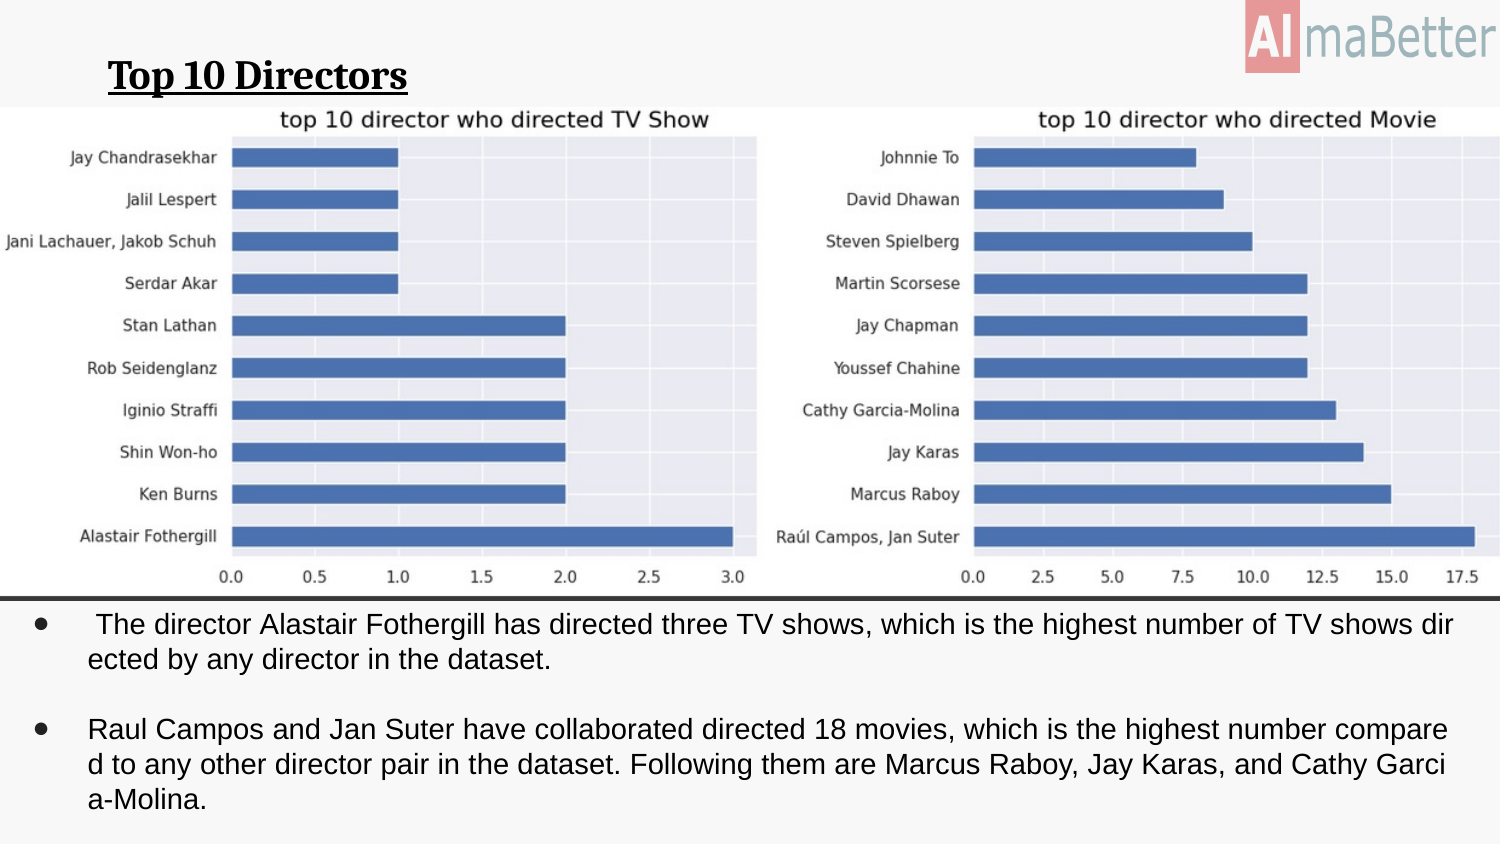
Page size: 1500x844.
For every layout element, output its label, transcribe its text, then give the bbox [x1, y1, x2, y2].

picture [0, 107, 1500, 601]
title Top 10 Directors [105, 45, 959, 106]
text_box The director Alastair Fothergill has directed three TV shows, which is the highest number of TV shows directed by any director in the dataset. Raul Campos and Jan Suter have collaborated directed 18 movies, which is the highest number compared to any other director pair in the dataset. Following them are Marcus Raboy, Jay Karas, and Cathy Garcia-Molina. [30, 610, 1463, 844]
